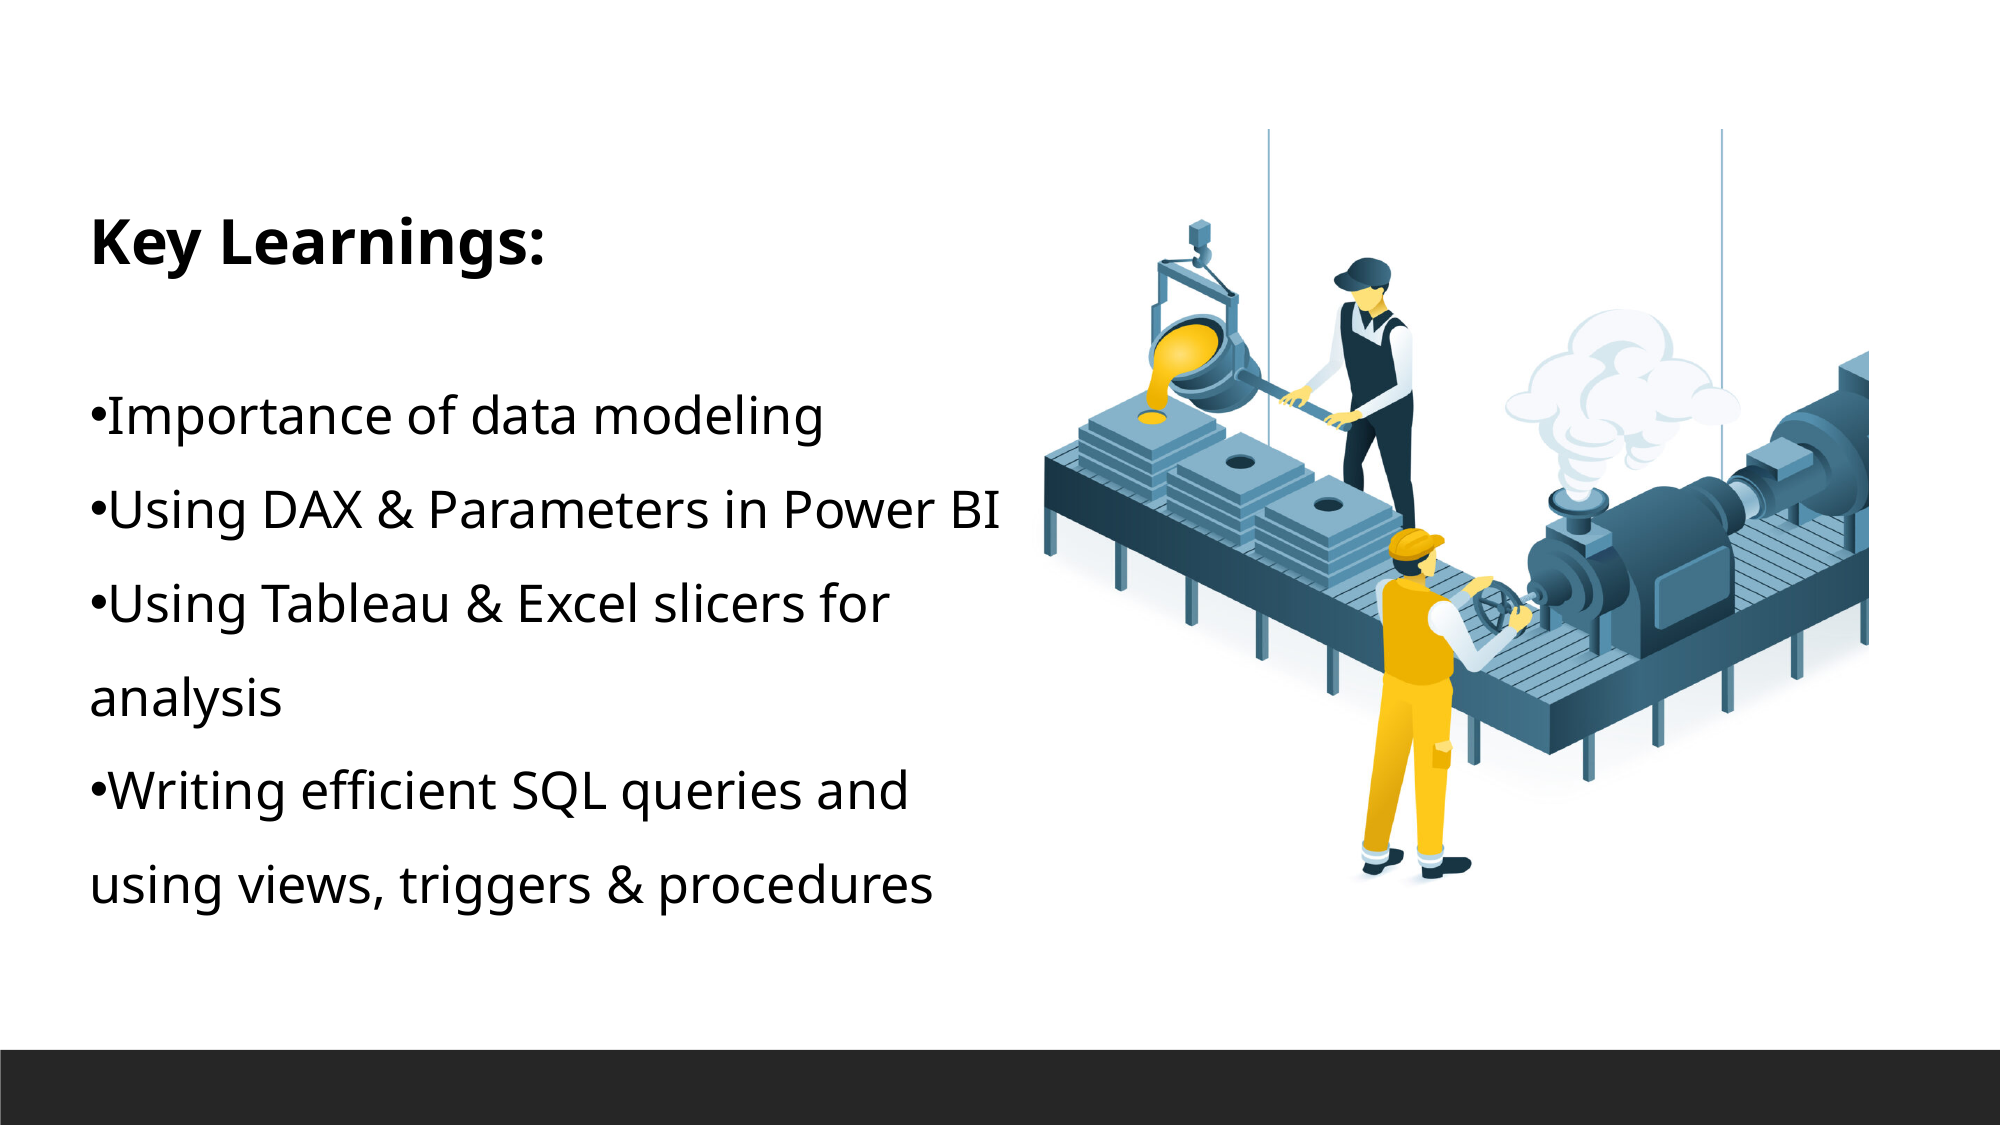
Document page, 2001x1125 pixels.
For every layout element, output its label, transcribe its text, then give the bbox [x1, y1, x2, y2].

picture [1031, 128, 1869, 932]
text_box Key Learnings: Importance of data modeling Using DAX & Parameters in Power BI Using Tableau & Excel slicers for analysis Writing efficient SQL queries and using views, triggers & procedures [75, 194, 1056, 967]
